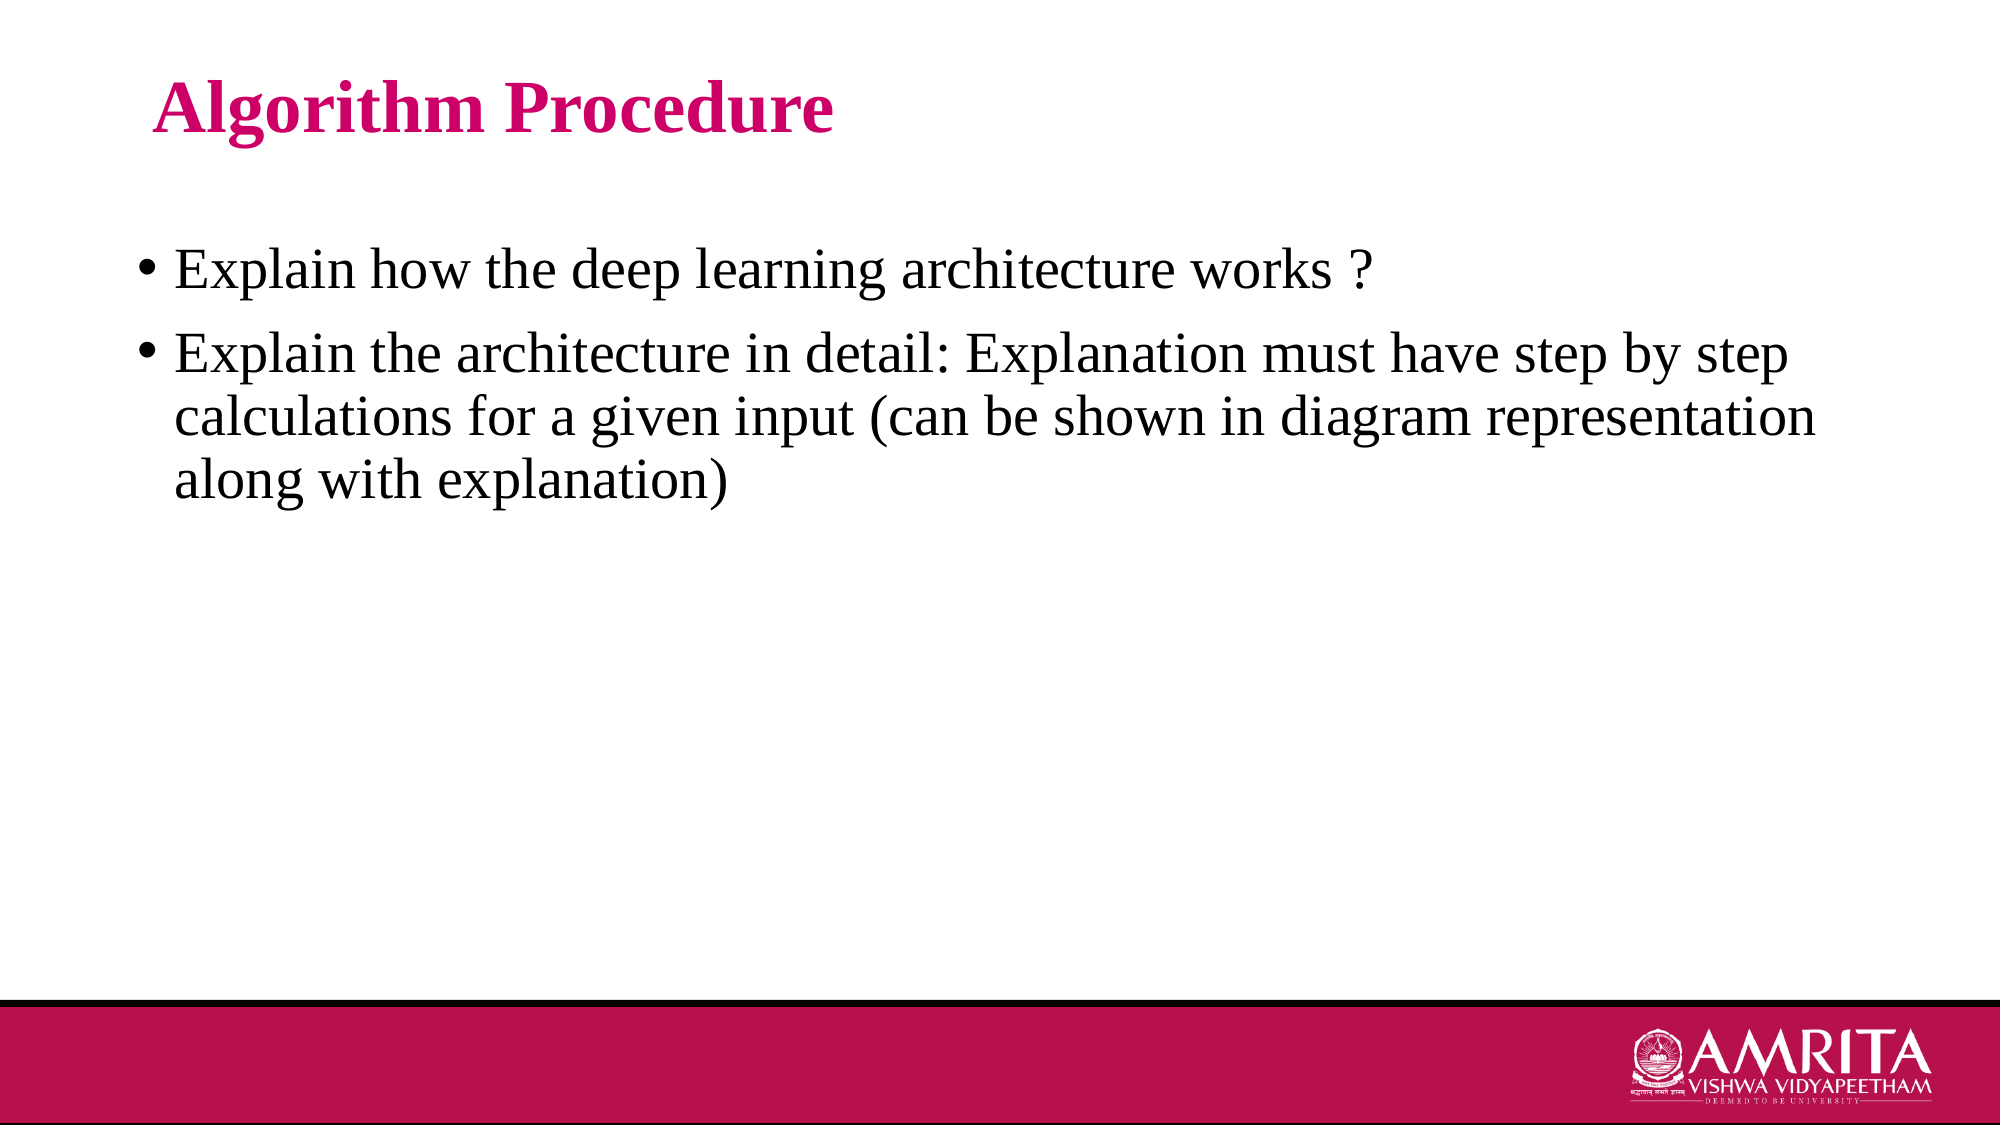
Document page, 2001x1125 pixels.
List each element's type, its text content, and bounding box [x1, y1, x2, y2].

title Algorithm Procedure [137, 59, 1863, 158]
picture [1622, 1011, 1940, 1113]
list Explain how the deep learning architecture works ? Explain the architecture in detail: Explanation must have step by step calculations for a given input (can be shown in diagram representation along with explanation) [122, 230, 1848, 945]
